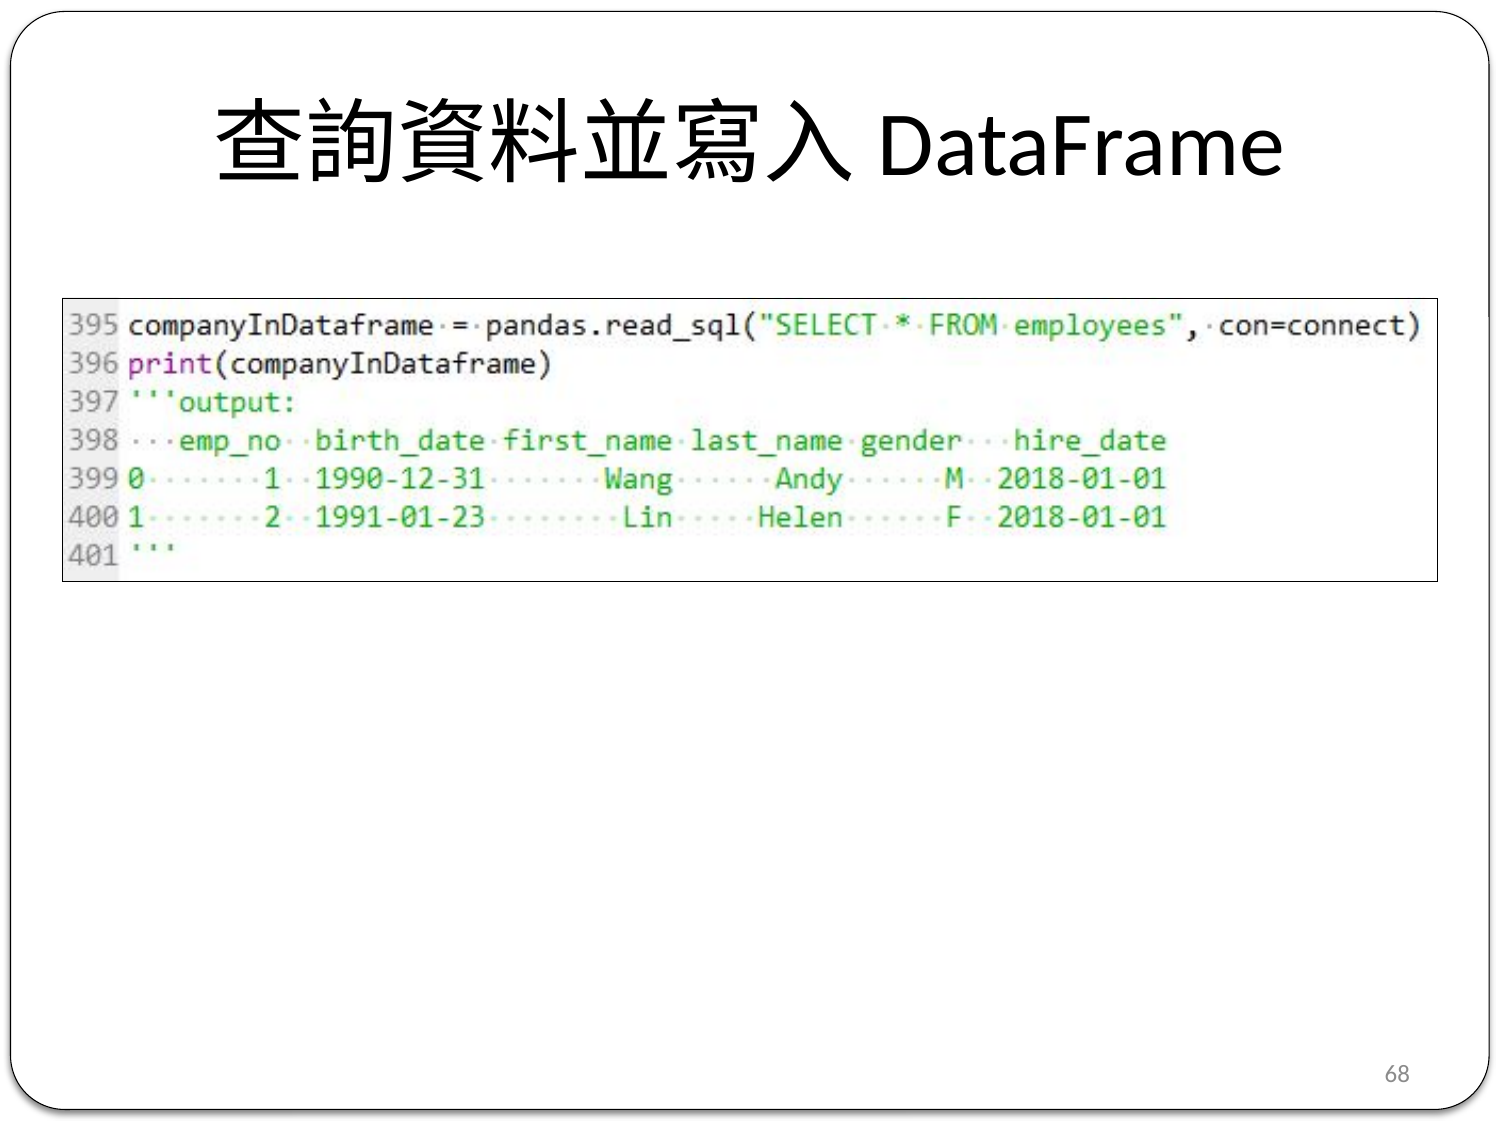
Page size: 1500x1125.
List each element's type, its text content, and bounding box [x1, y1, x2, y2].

text_box 67 [1074, 1042, 1425, 1103]
picture [62, 297, 1438, 582]
text_box 查詢資料並寫入DataFrame [74, 45, 1425, 233]
